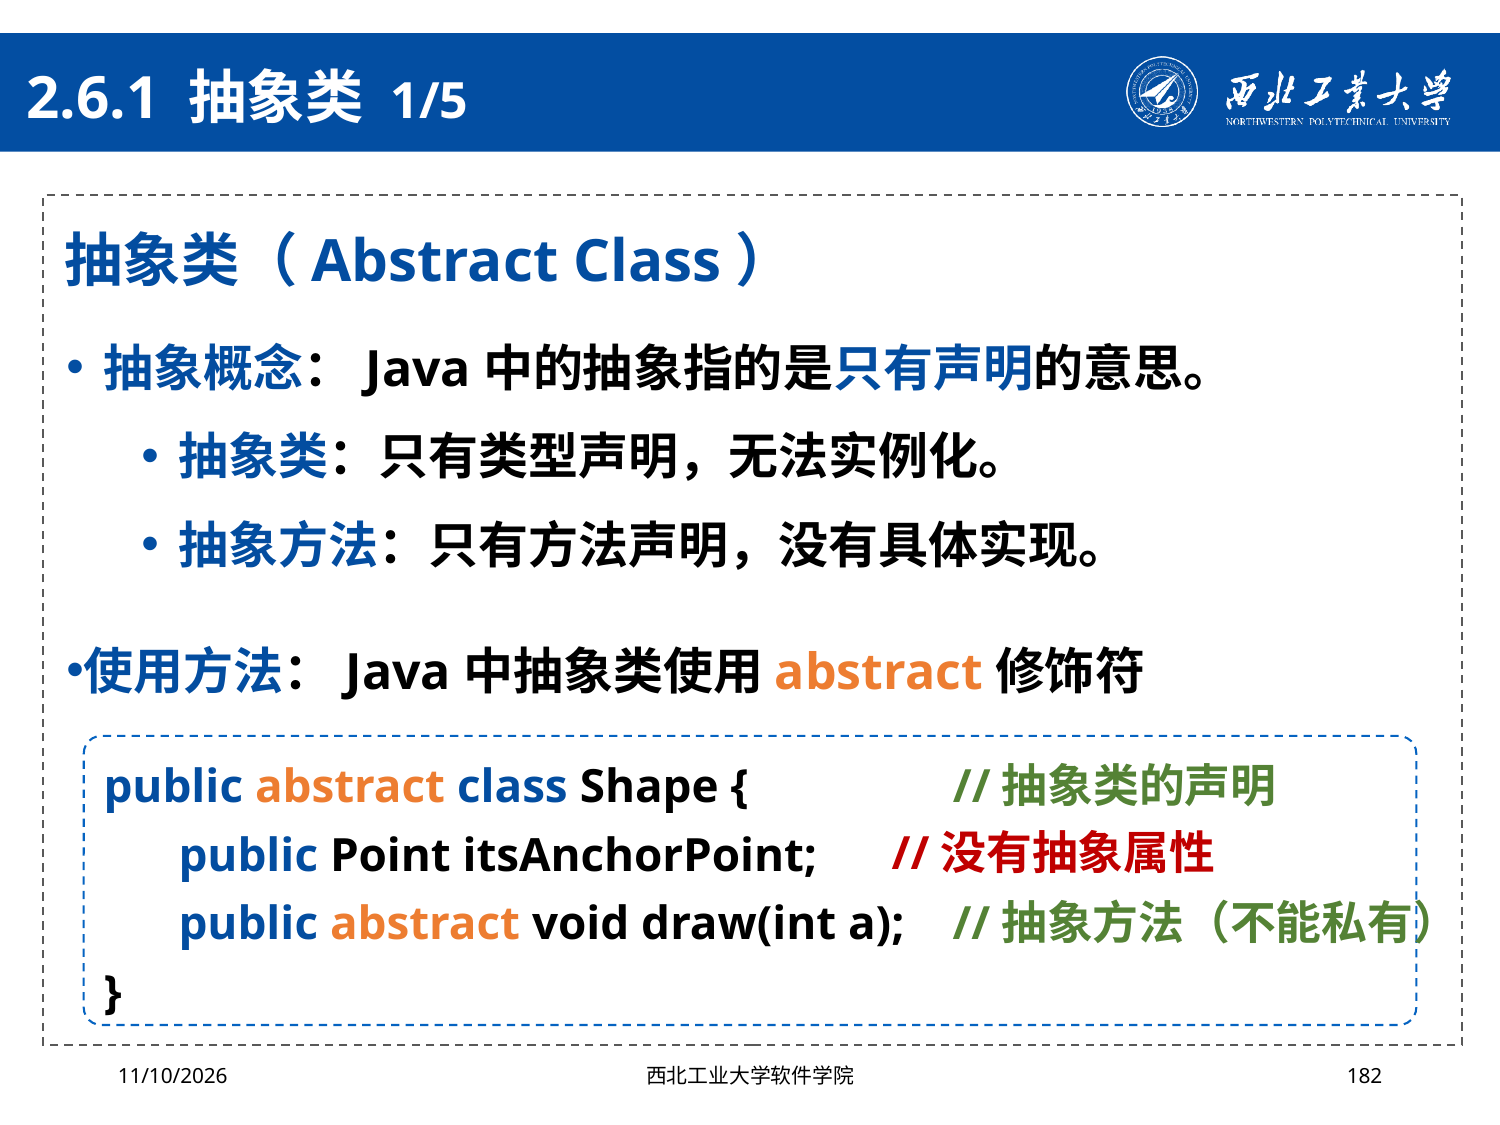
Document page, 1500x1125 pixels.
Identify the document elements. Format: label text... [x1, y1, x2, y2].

slide_number 182 [1059, 1055, 1397, 1116]
text_box public abstract class Shape { //抽象类的声明 public Point itsAnchorPoint; public abstract void draw(int a); //抽象方法（不能私有） } [83, 735, 1417, 1026]
title 2.6.1 抽象类 1/5 [11, 49, 1115, 149]
picture [1226, 68, 1451, 125]
picture [1126, 56, 1198, 127]
text_box //没有抽象属性 [876, 816, 1245, 886]
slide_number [103, 1055, 441, 1116]
list 抽象概念：Java中的抽象指的是只有声明的意思。 抽象类：只有类型声明，无法实例化。 抽象方法：只有方法声明，没有具体实现。 使用方法：Java中抽象类使用abstract修饰符 [51, 310, 1458, 706]
footer 西北工业大学软件学院 [496, 1055, 1004, 1116]
text_box 抽象类（Abstract Class） [49, 201, 1443, 301]
